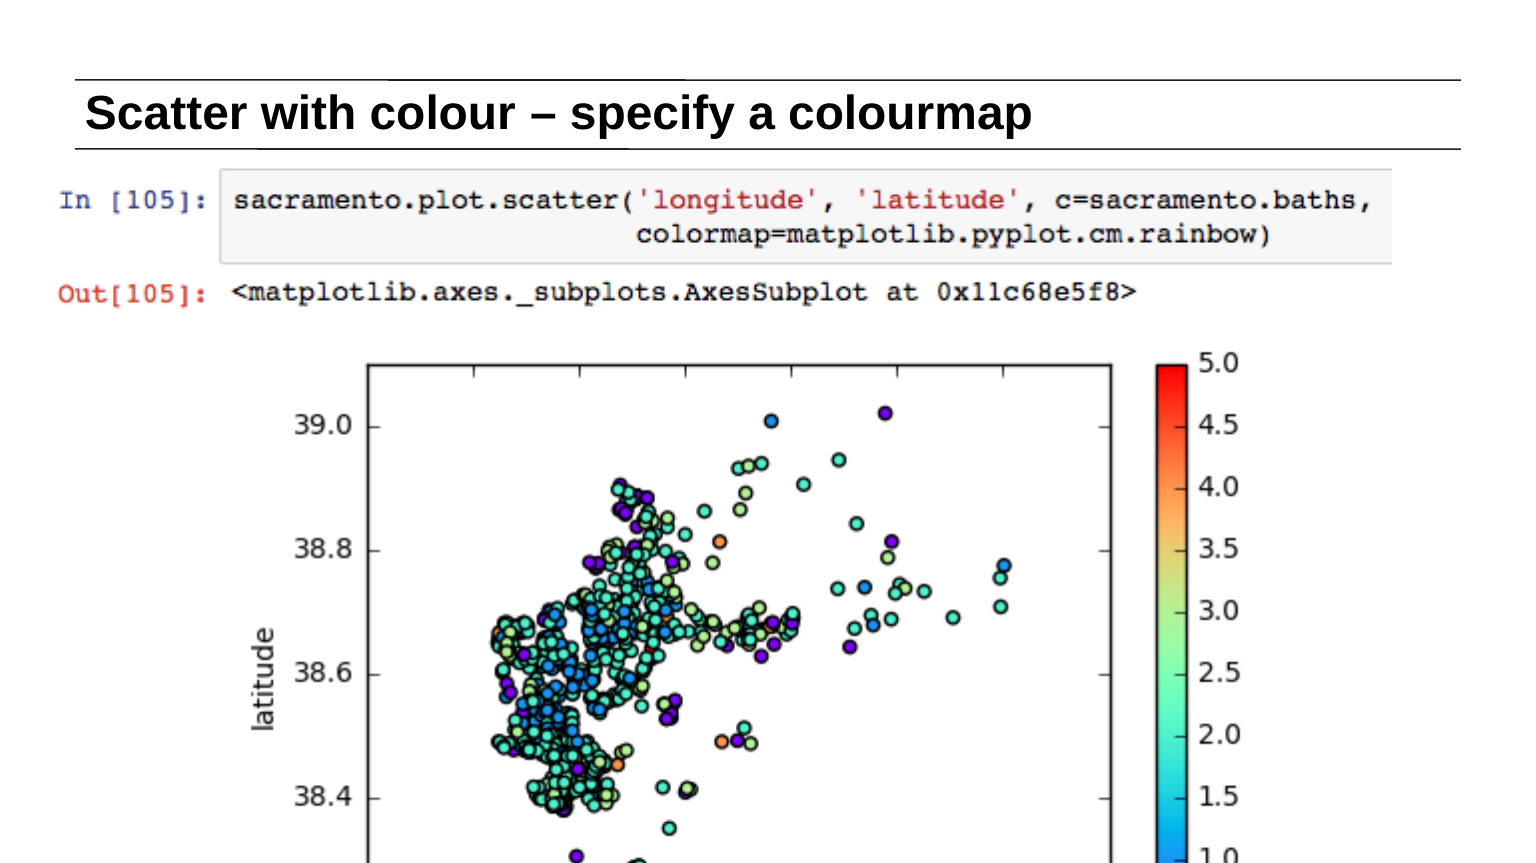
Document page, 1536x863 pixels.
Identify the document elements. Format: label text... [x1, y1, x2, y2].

title Scatter with colour – specify a colourmap [76, 82, 1369, 154]
picture [34, 154, 1393, 863]
